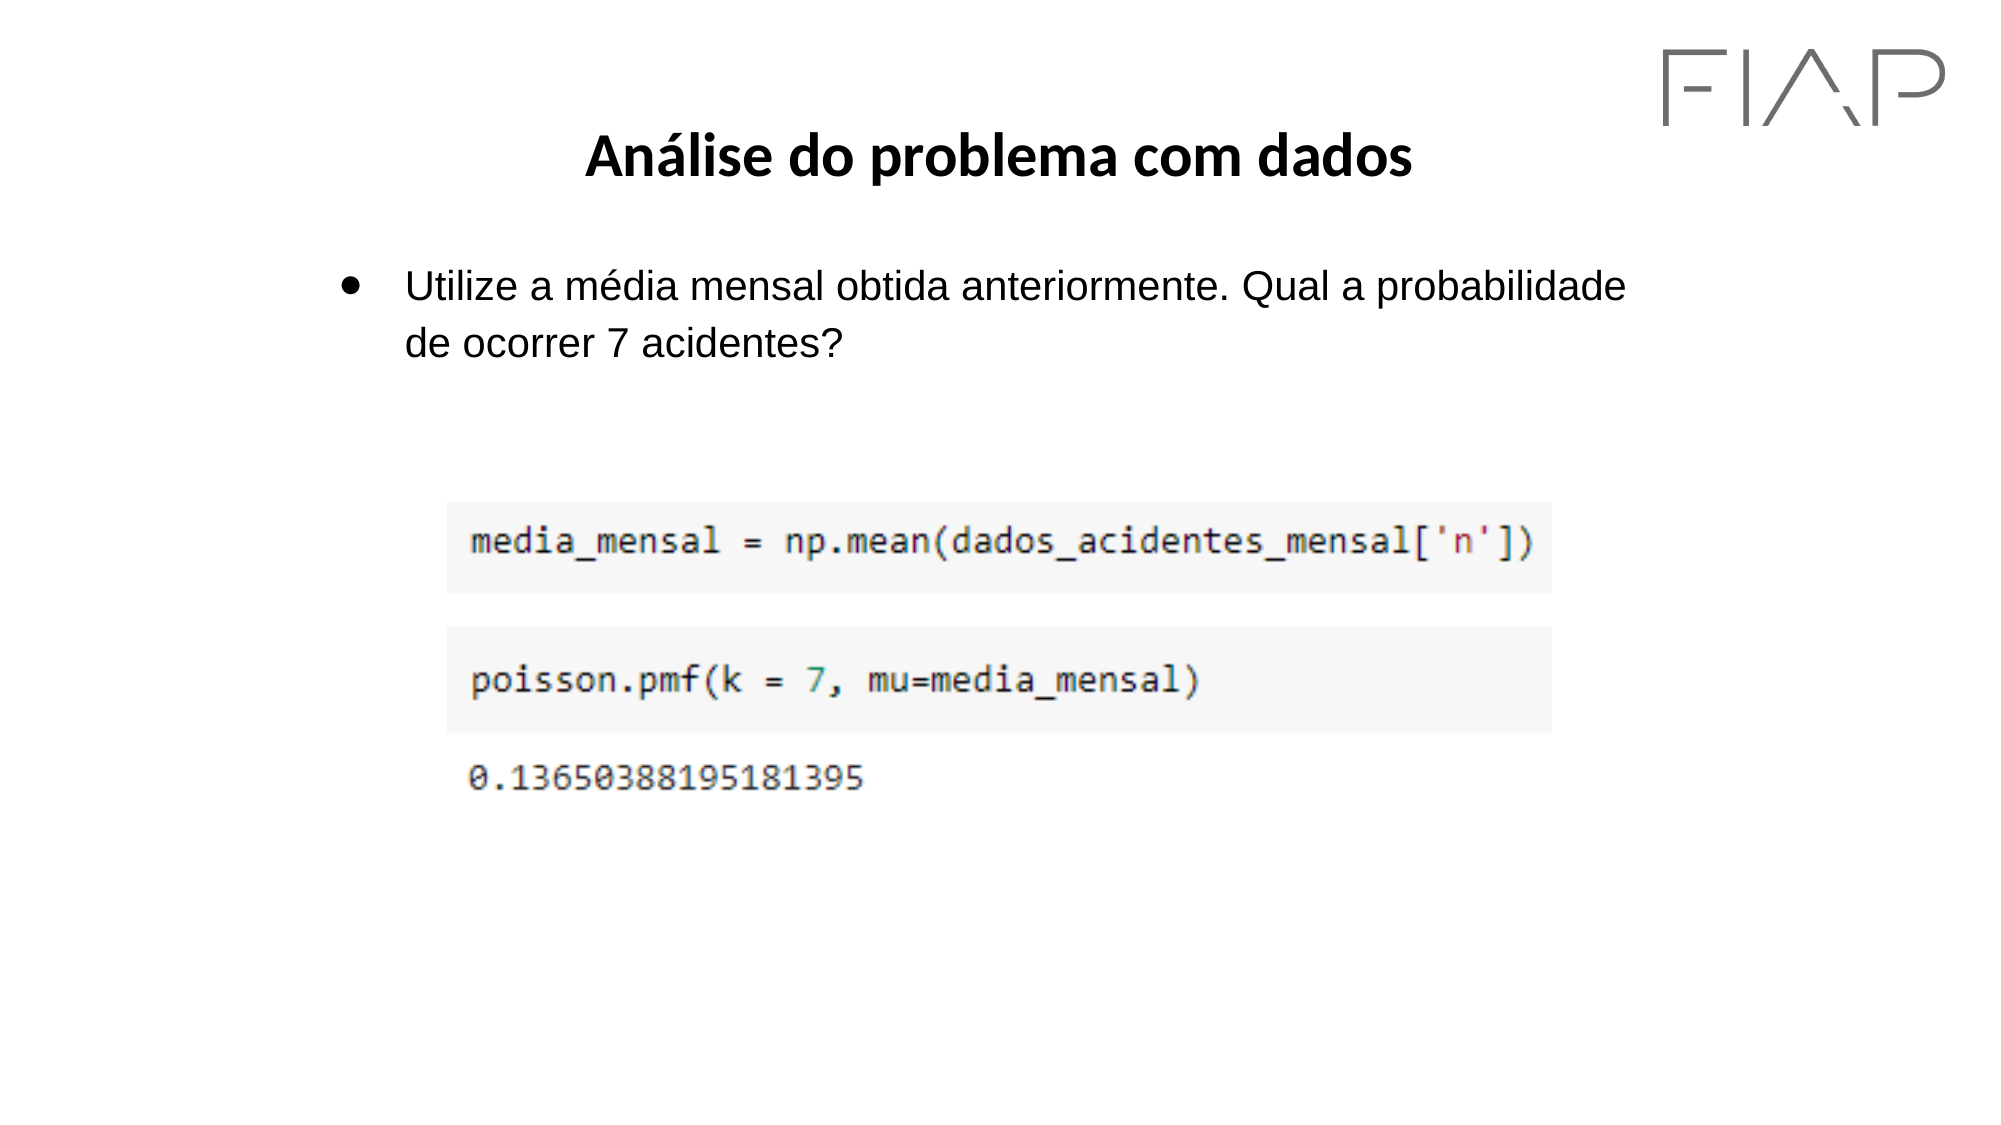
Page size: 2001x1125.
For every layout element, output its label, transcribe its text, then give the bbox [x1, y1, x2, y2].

text_box Utilize a média mensal obtida anteriormente. Qual a probabilidade de ocorrer 7 acidentes? [314, 243, 1665, 986]
text_box Análise do problema com dados [324, 57, 1675, 246]
picture [447, 502, 1553, 815]
picture [1663, 49, 1945, 126]
